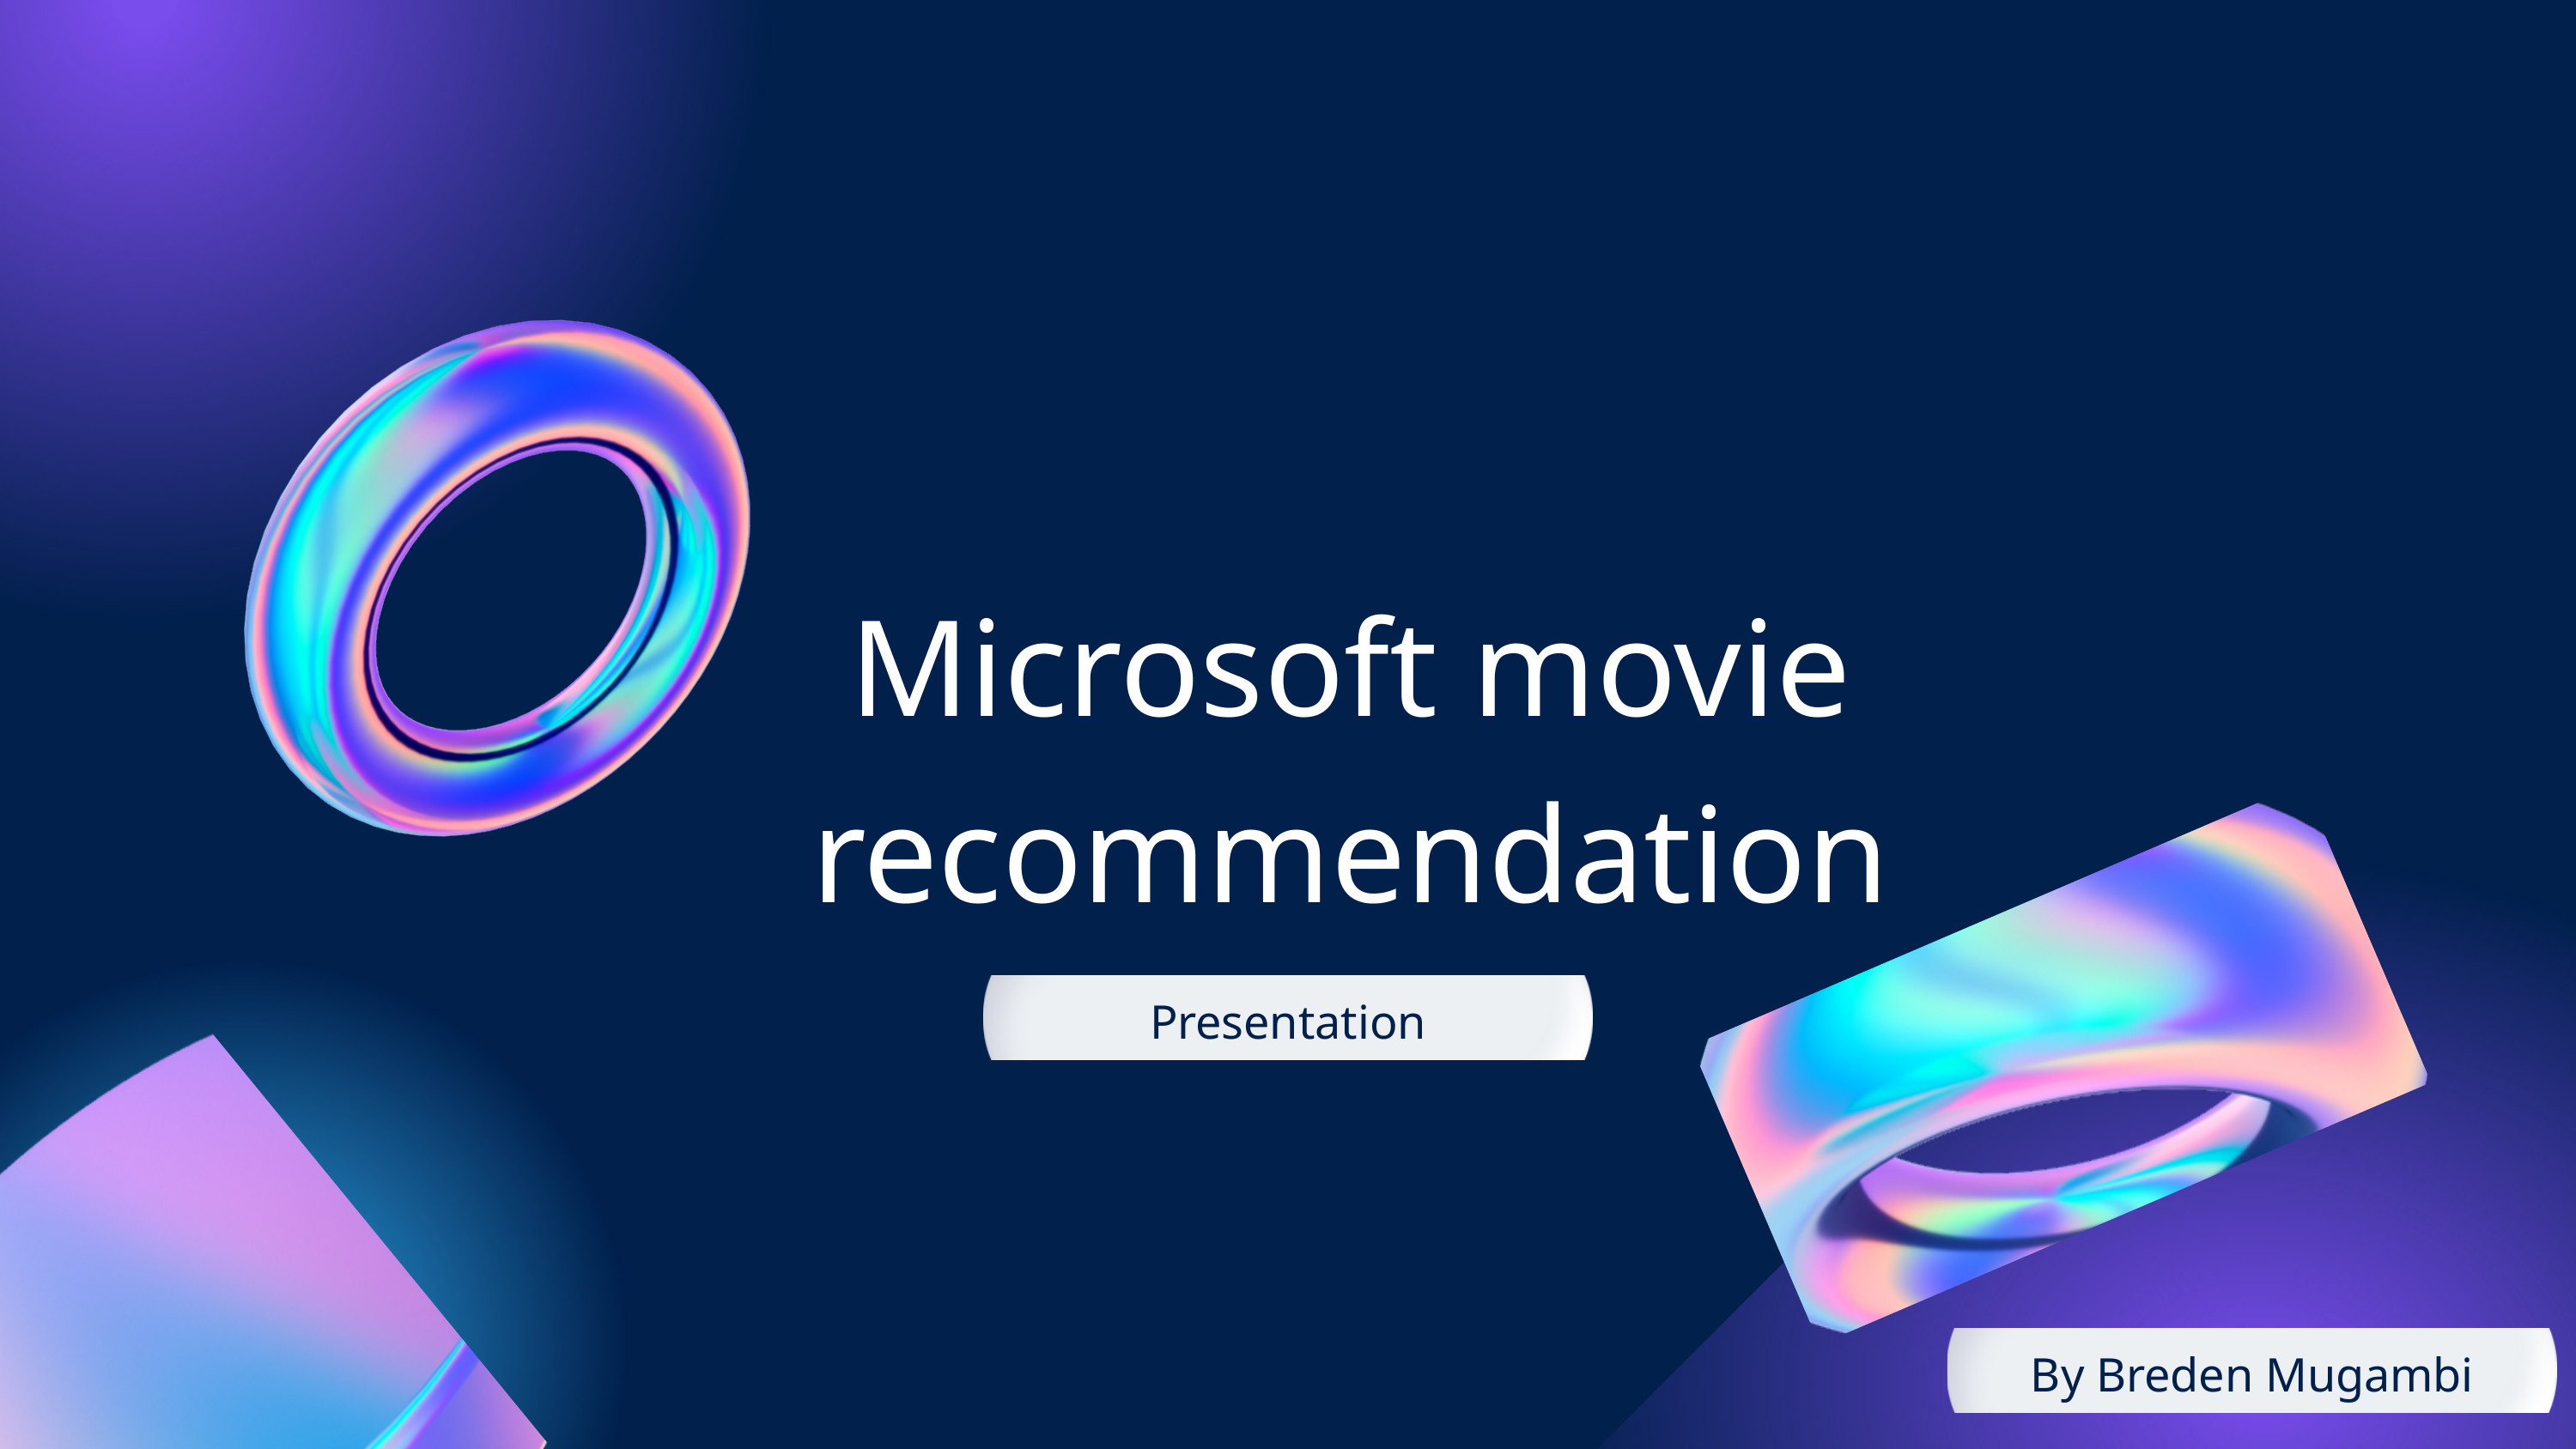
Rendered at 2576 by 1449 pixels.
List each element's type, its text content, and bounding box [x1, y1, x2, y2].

text_box [1947, 1328, 2557, 1413]
text_box [1691, 783, 2432, 1345]
text_box [1597, 687, 2576, 1449]
text_box [983, 975, 1593, 1061]
text_box Microsoft movie recommendation [403, 556, 2298, 930]
text_box [0, 990, 553, 1449]
text_box [244, 319, 751, 837]
text_box Presentation [1076, 983, 1500, 1049]
text_box By Breden Mugambi [1983, 1336, 2521, 1401]
text_box [0, 0, 836, 688]
text_box [0, 921, 668, 1449]
